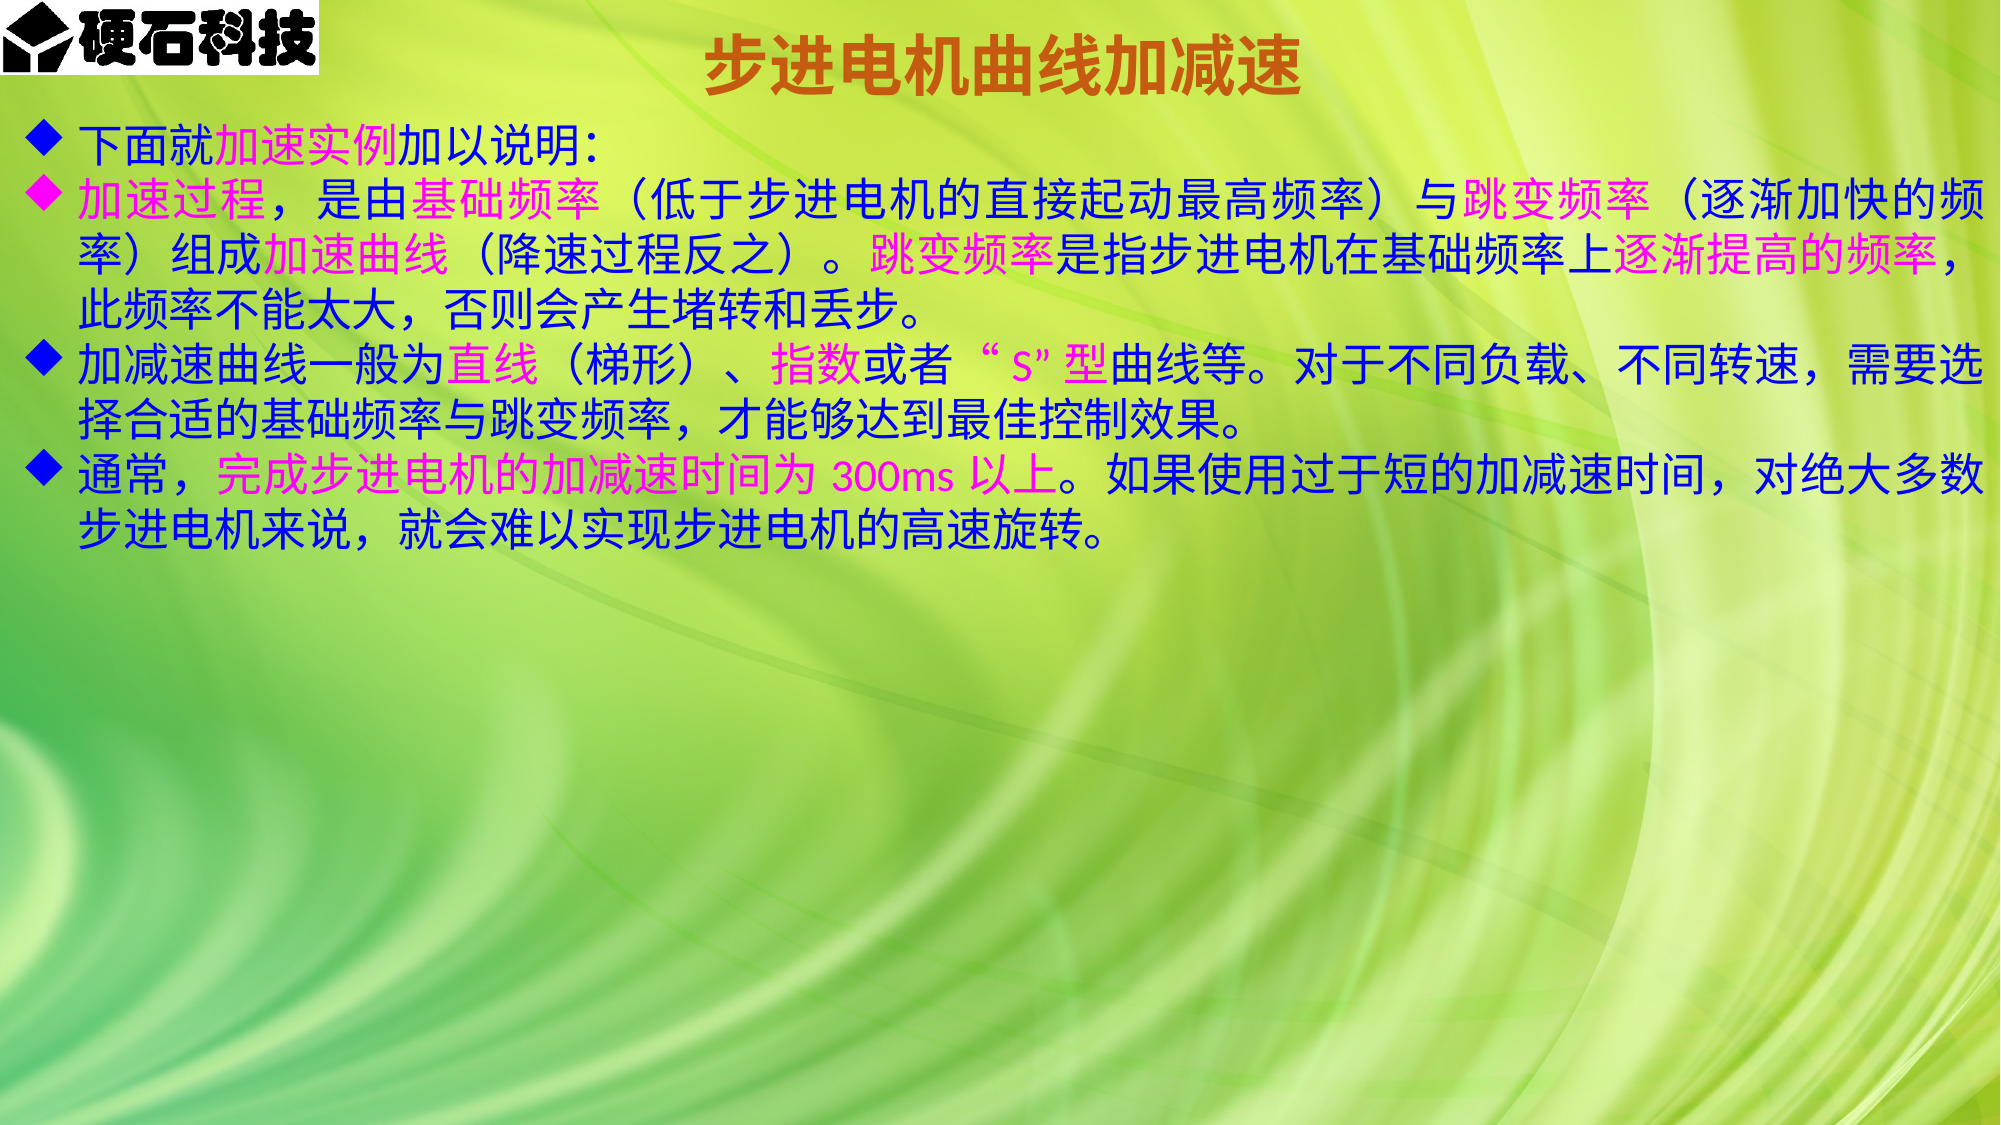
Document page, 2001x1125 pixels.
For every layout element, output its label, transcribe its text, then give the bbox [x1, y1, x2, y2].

picture [0, 0, 2001, 1125]
text_box 步进电机曲线加减速 [687, 16, 1319, 108]
text_box 下面就加速实例加以说明： 加速过程，是由基础频率（低于步进电机的直接起动最高频率）与跳变频率（逐渐加快的频率）组成加速曲线（降速过程反之）。跳变频率是指步进电机在基础频率上逐渐提高的频率，此频率不能太大，否则会产生堵转和丢步。 加减速曲线一般为直线（梯形）、指数或者“S”型曲线等。对于不同负载、不同转速，需要选择合适的基础频率与跳变频率，才能够达到最佳控制效果。 通常，完成步进电机的加减速时间为300ms以上。如果使用过于短的加减速时间，对绝大多数步进电机来说，就会难以实现步进电机的高速旋转。 [6, 108, 2000, 564]
